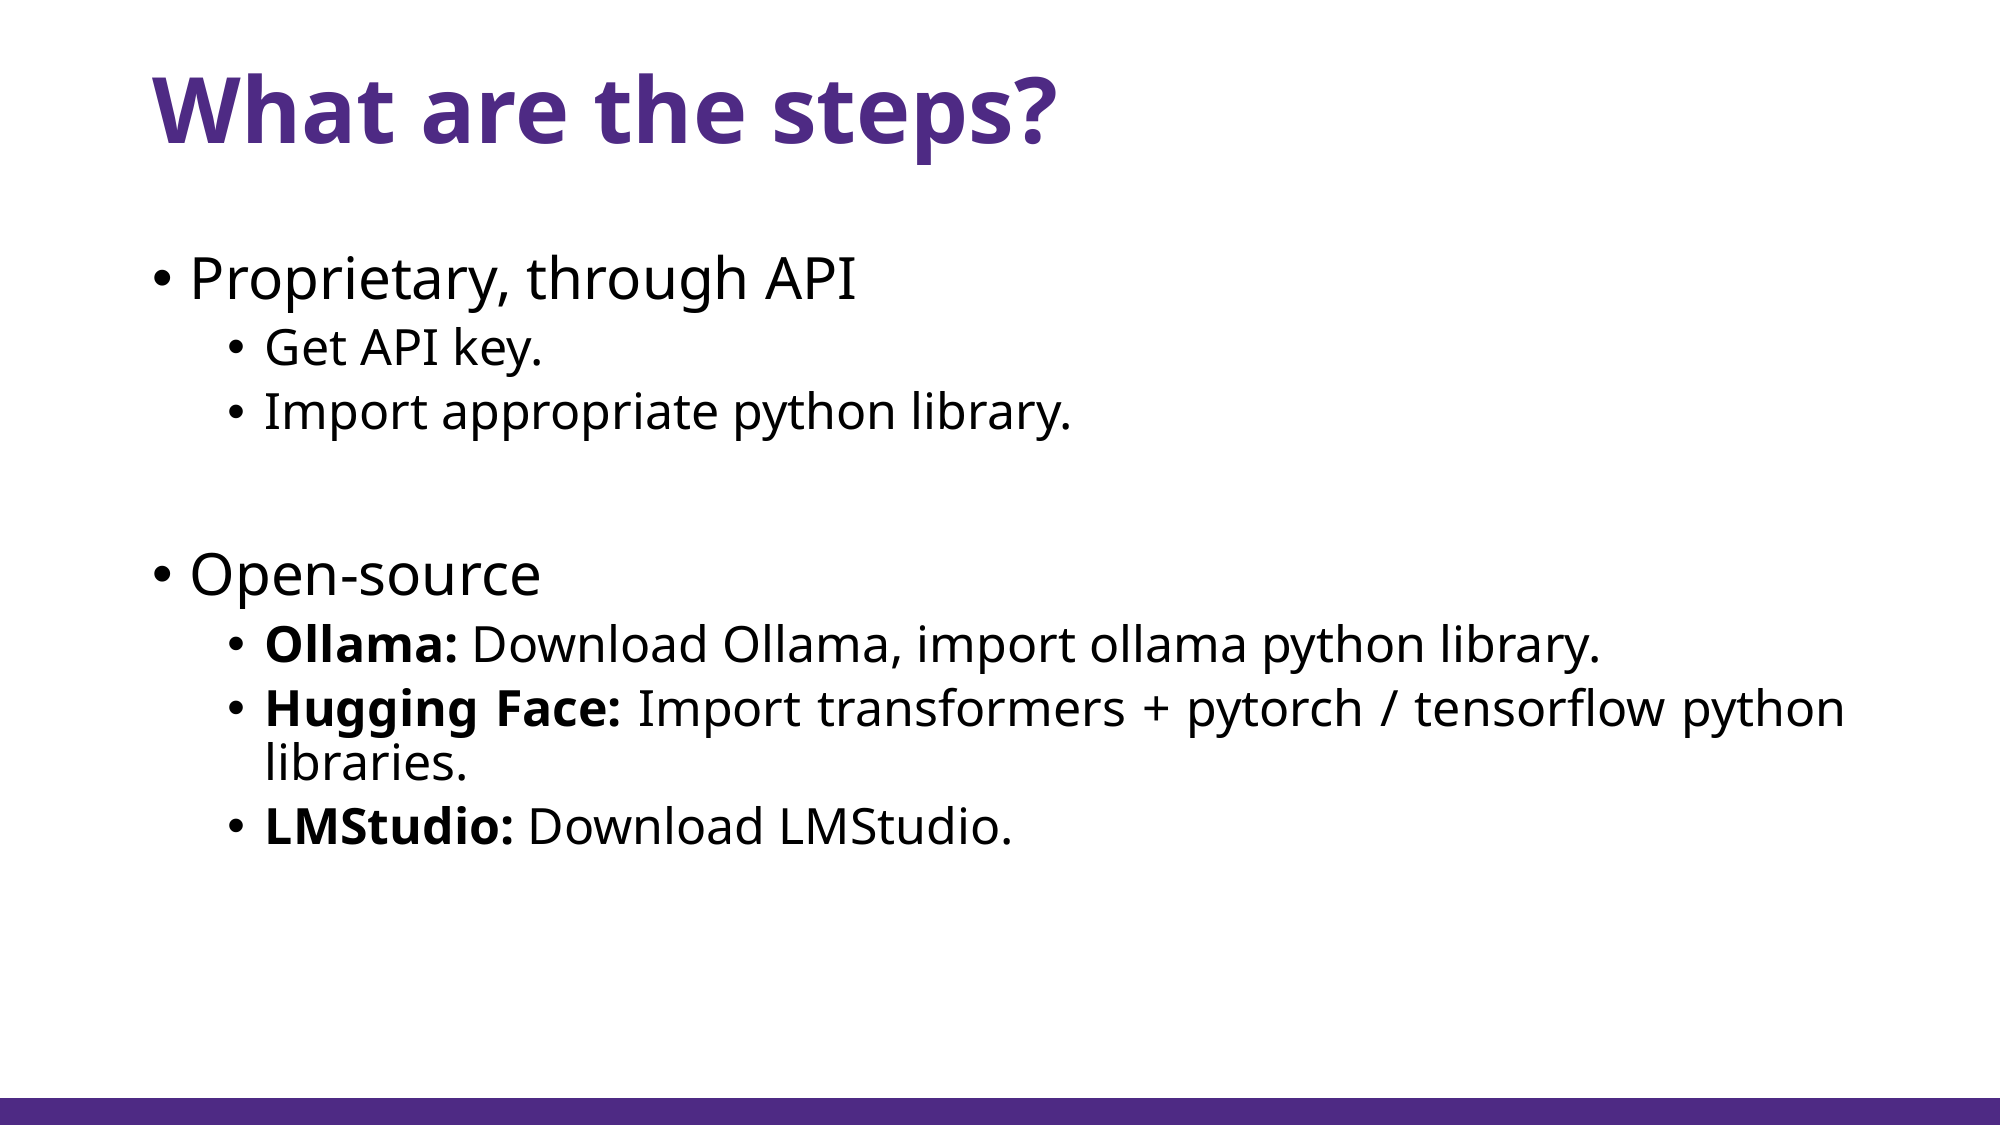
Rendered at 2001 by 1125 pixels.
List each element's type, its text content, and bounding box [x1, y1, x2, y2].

list Proprietary, through API Get API key. Import appropriate python library. Open-source Ollama: Download Ollama, import ollama python library. Hugging Face: Import transformers + pytorch / tensorflow python libraries. LMStudio: Download LMStudio. [137, 241, 1863, 1014]
title What are the steps? [137, 39, 1863, 188]
